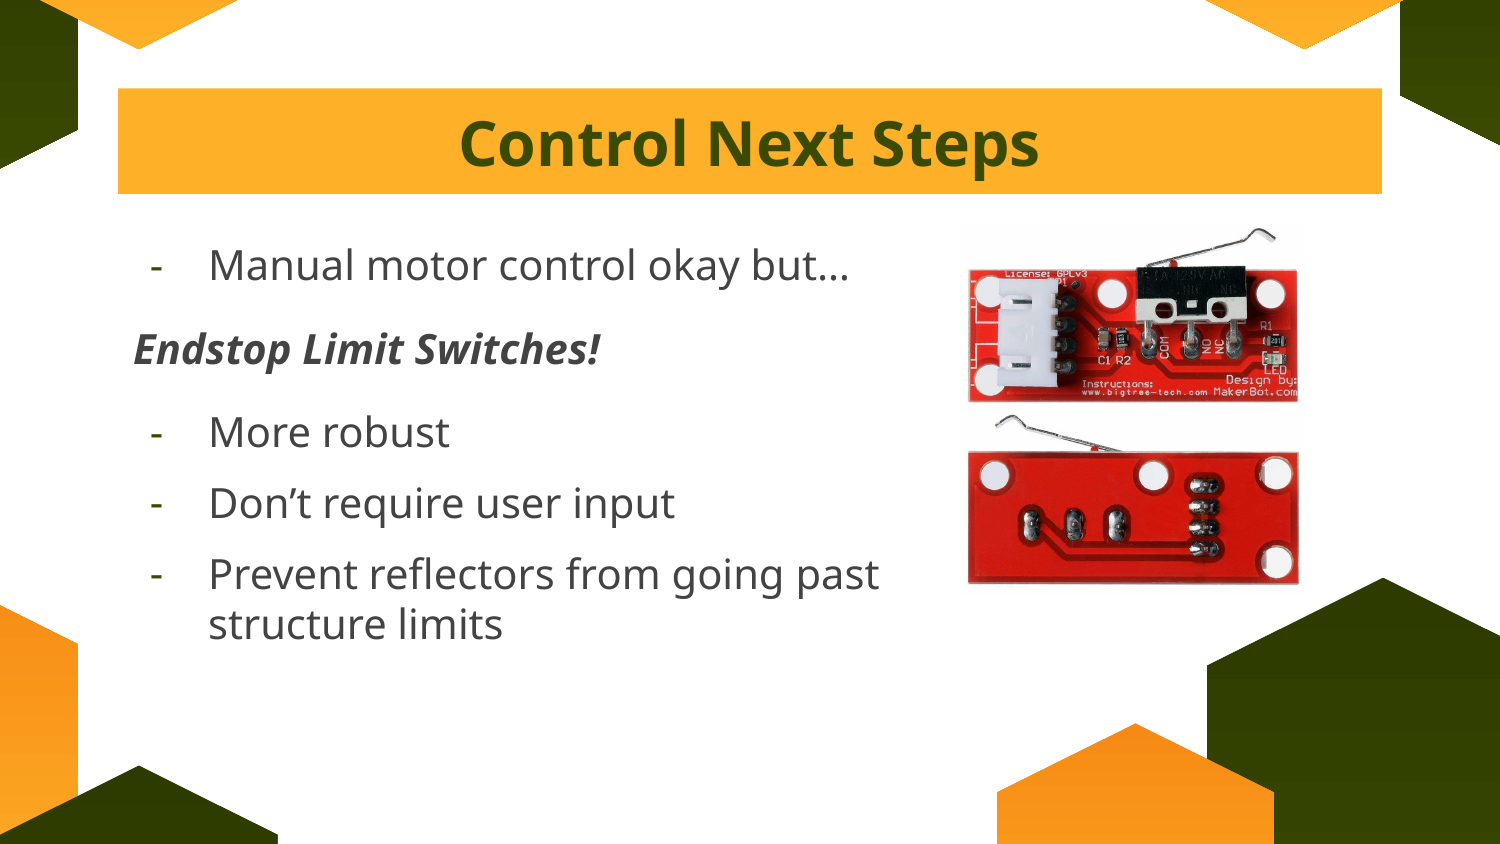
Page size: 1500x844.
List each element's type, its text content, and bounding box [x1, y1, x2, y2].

list Manual motor control okay but… Endstop Limit Switches! More robust Don’t require user input Prevent reflectors from going past structure limits [118, 224, 922, 785]
picture [956, 223, 1308, 598]
title Control Next Steps [118, 88, 1382, 194]
